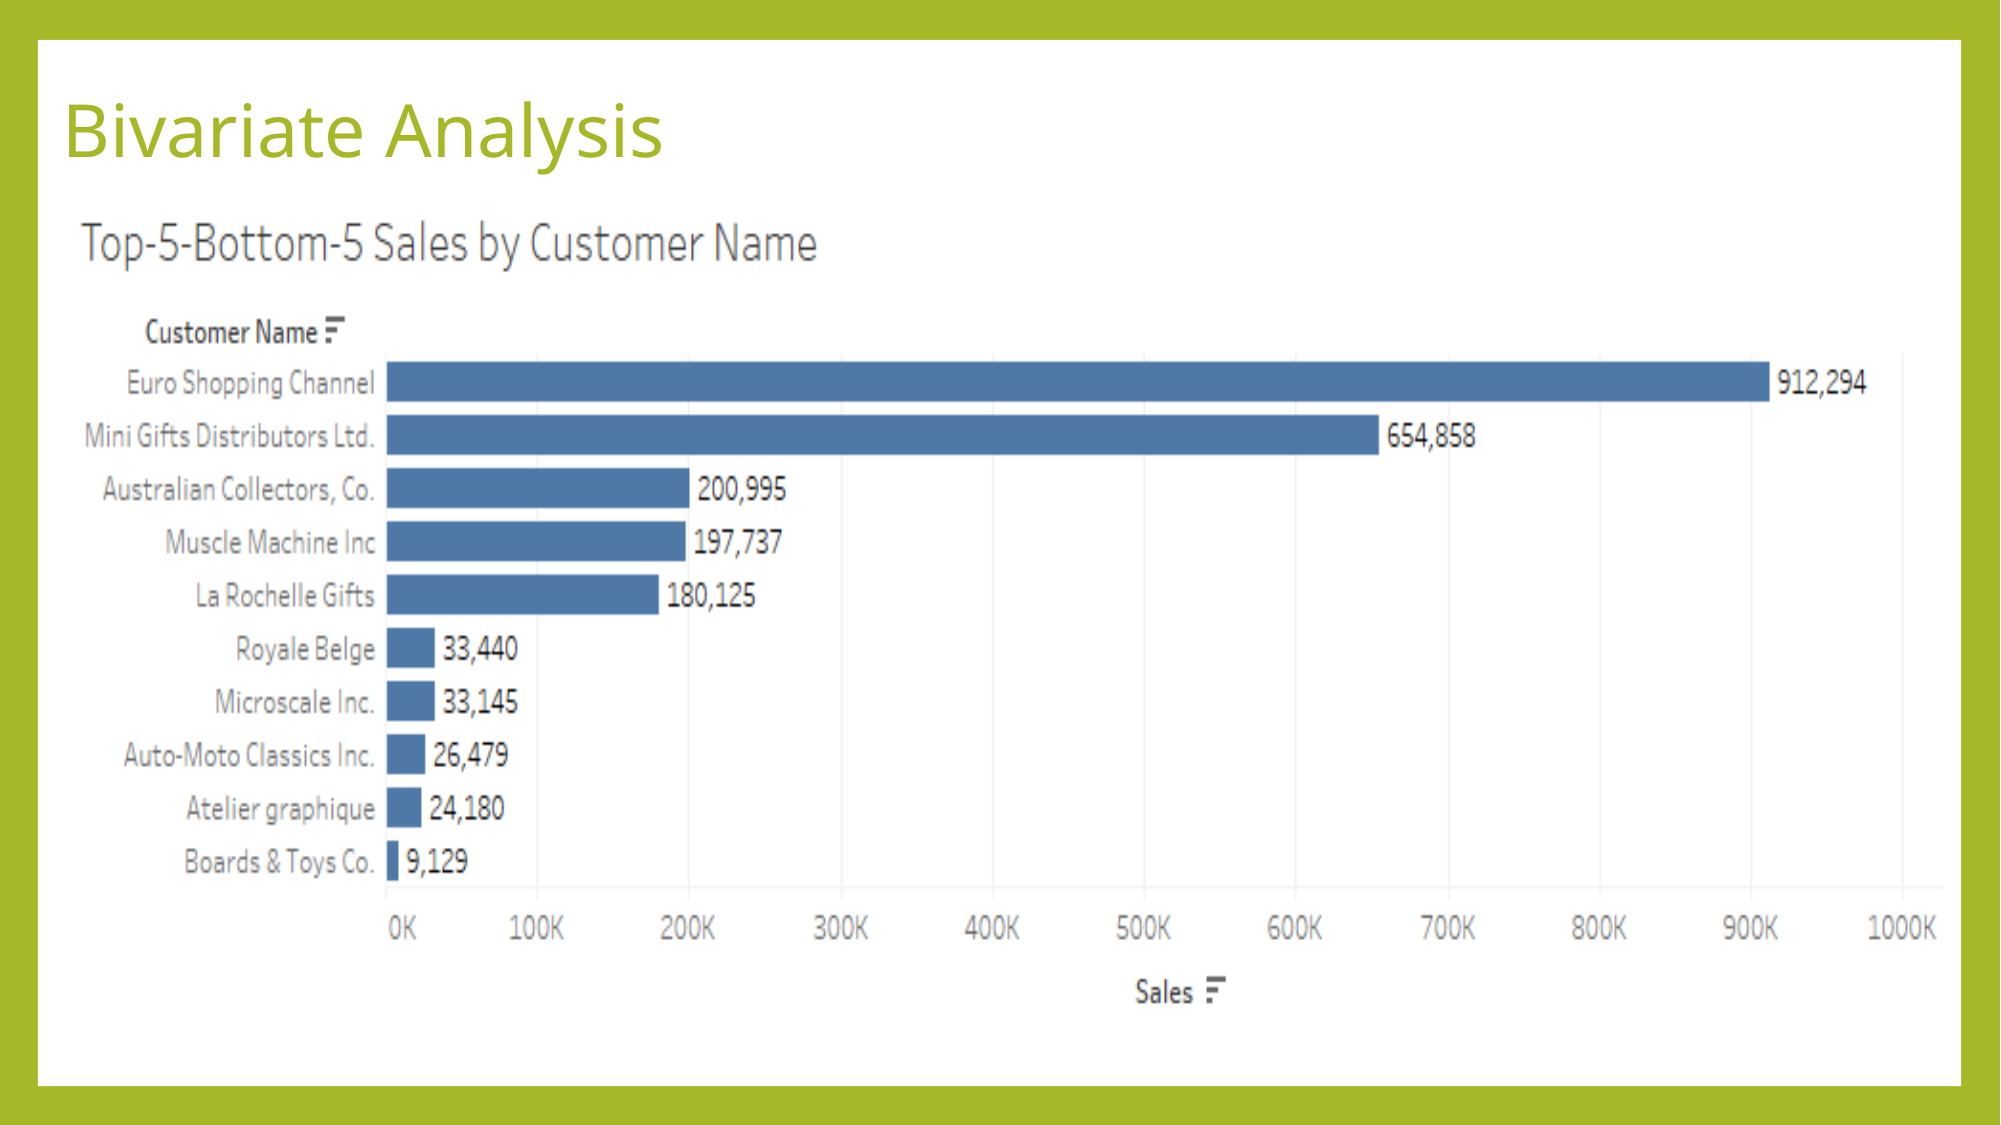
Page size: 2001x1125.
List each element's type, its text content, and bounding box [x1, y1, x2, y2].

text_box Bivariate Analysis [47, 62, 755, 206]
picture [68, 205, 1944, 1016]
